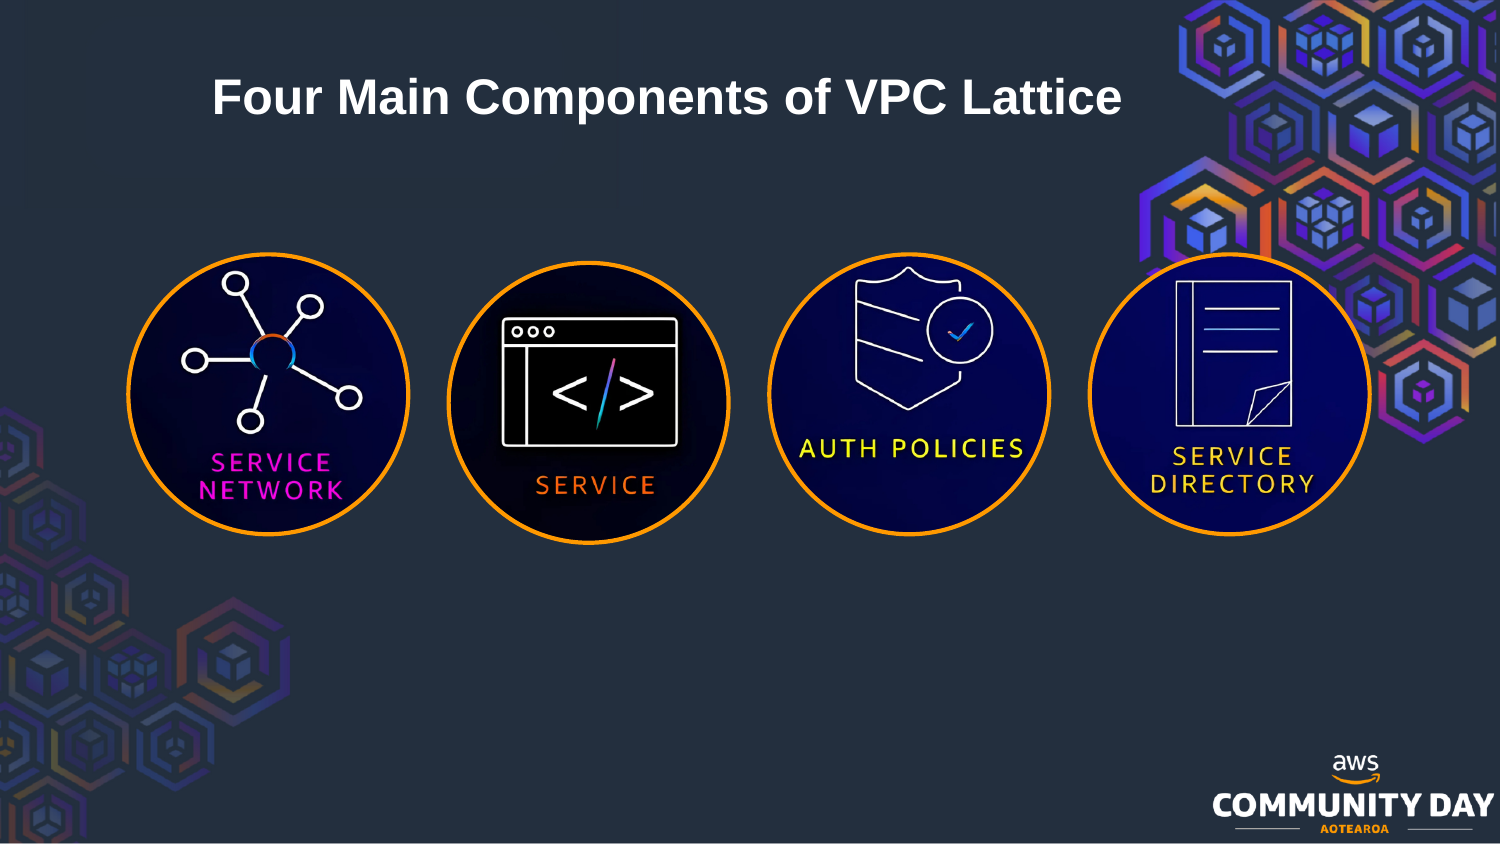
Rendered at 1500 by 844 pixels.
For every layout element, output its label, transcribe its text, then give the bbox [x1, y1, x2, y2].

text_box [448, 262, 729, 544]
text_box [128, 254, 409, 535]
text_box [769, 254, 1050, 535]
text_box Four Main Components of VPC Lattice [196, 56, 1457, 151]
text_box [1089, 254, 1370, 535]
picture [0, 0, 1500, 844]
